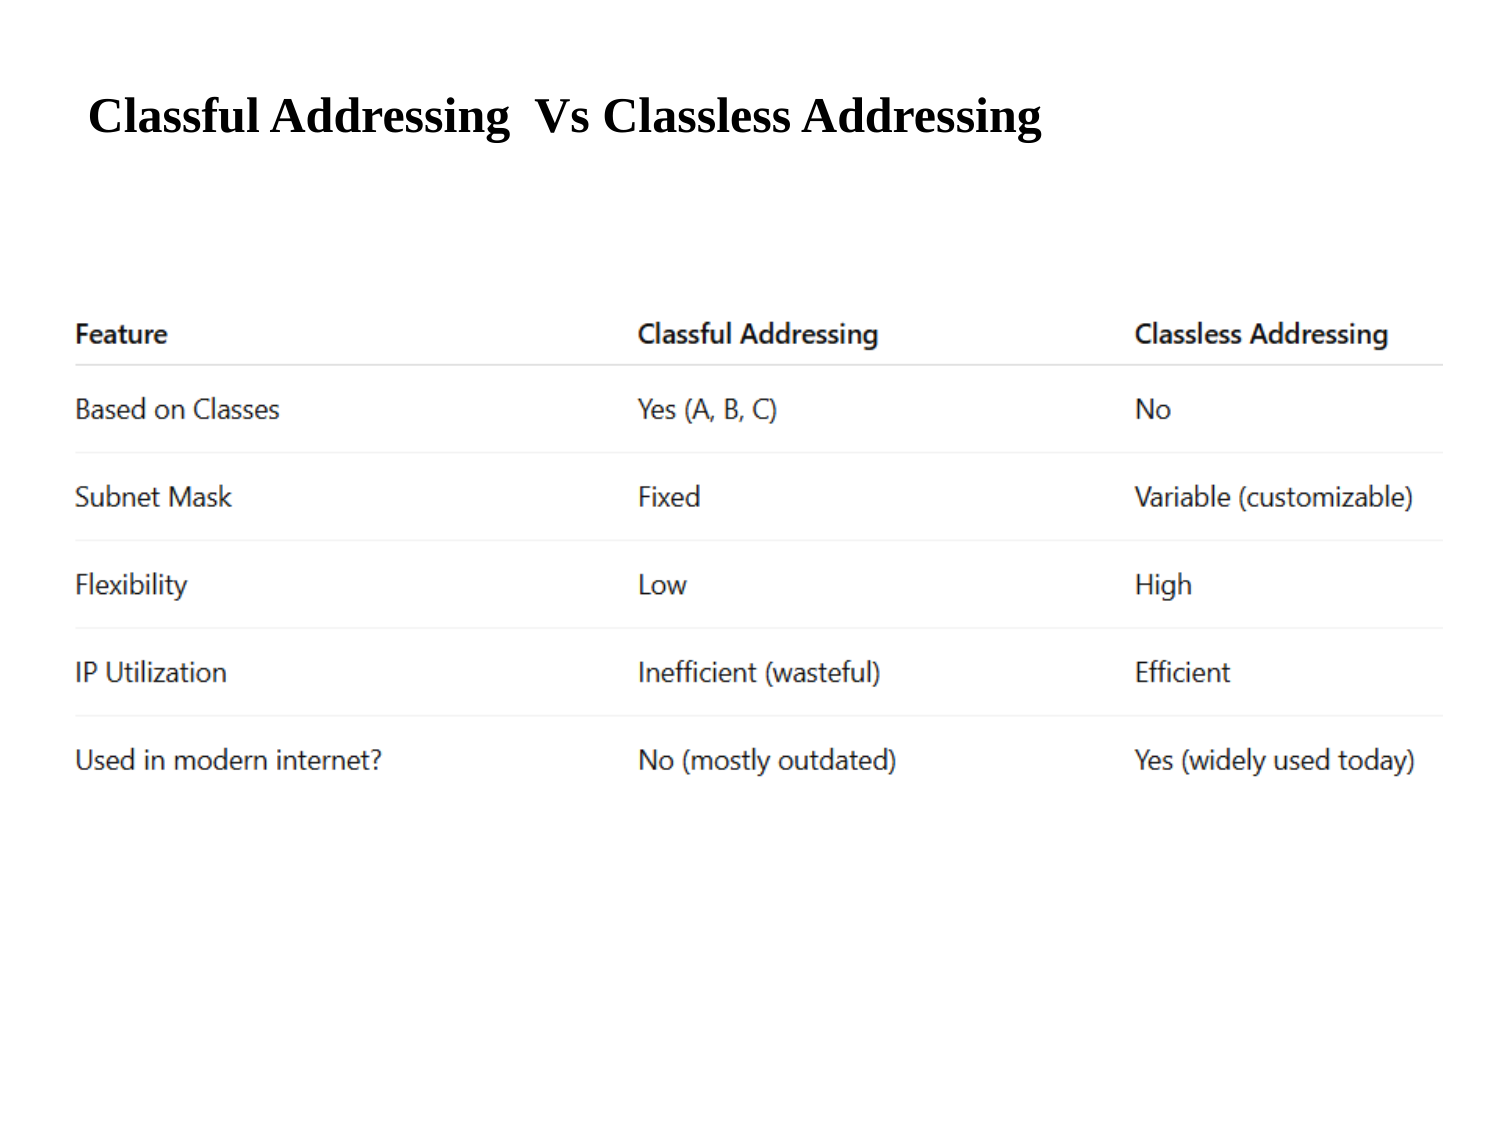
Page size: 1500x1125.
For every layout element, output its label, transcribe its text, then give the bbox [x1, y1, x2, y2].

text_box Classful Addressing Vs Classless Addressing [87, 82, 1462, 144]
picture [57, 297, 1443, 828]
